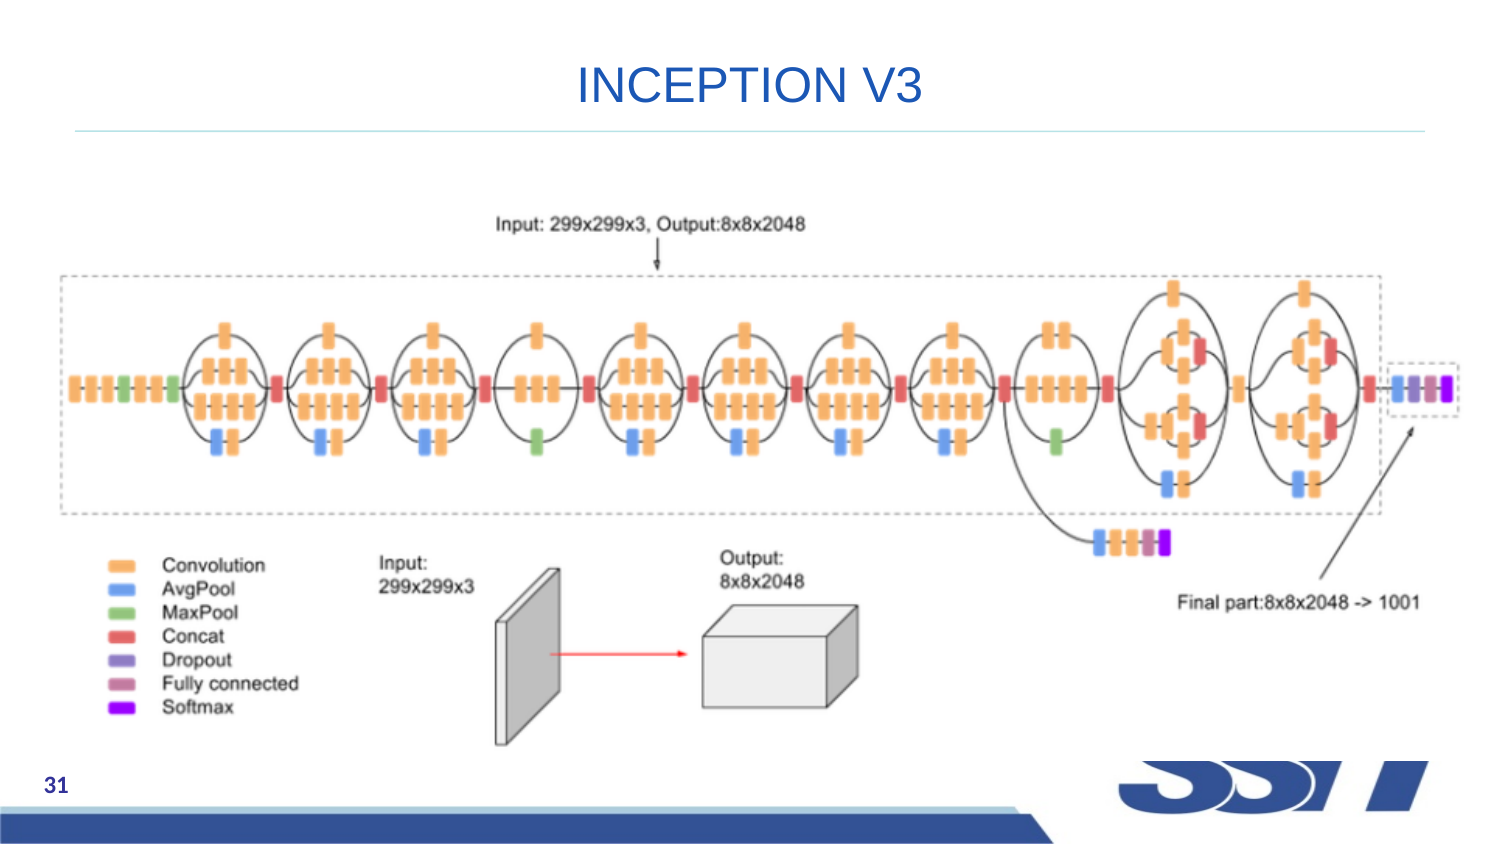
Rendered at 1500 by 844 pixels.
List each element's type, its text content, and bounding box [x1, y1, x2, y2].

picture [0, 149, 1500, 844]
title INCEPTION V3 [75, 33, 1425, 132]
